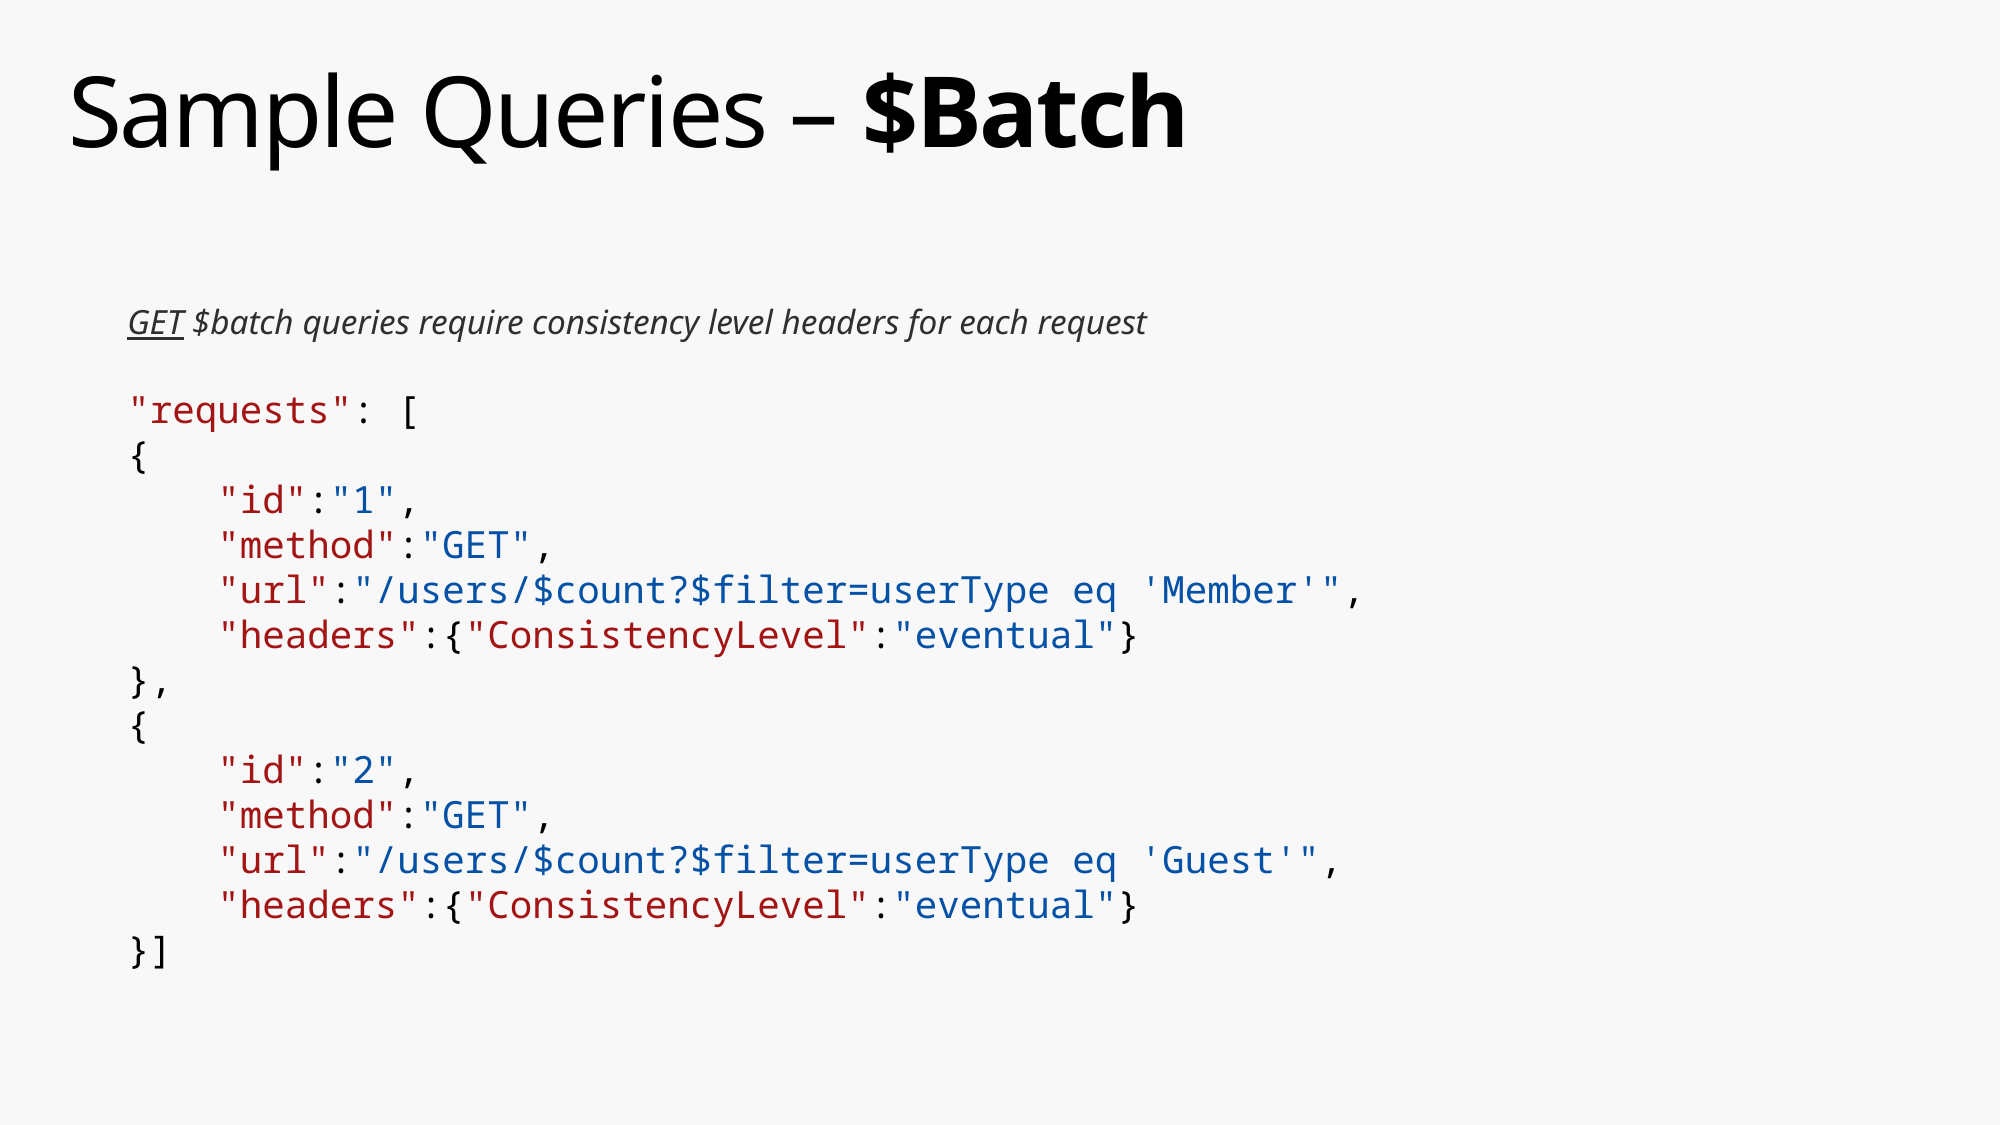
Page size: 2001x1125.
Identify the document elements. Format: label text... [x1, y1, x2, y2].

list GET $batch queries require consistency level headers for each request "requests": [ { "id":"1", "method":"GET", "url":"/users/$count?$filter=userType eq 'Member'", "headers":{"ConsistencyLevel":"eventual"} }, { "id":"2", "method":"GET", "url":"/users/$count?$filter=userType eq 'Guest'", "headers":{"ConsistencyLevel":"eventual"} }] [103, 277, 1829, 1054]
title Sample Queries – $Batch [44, 47, 1957, 196]
